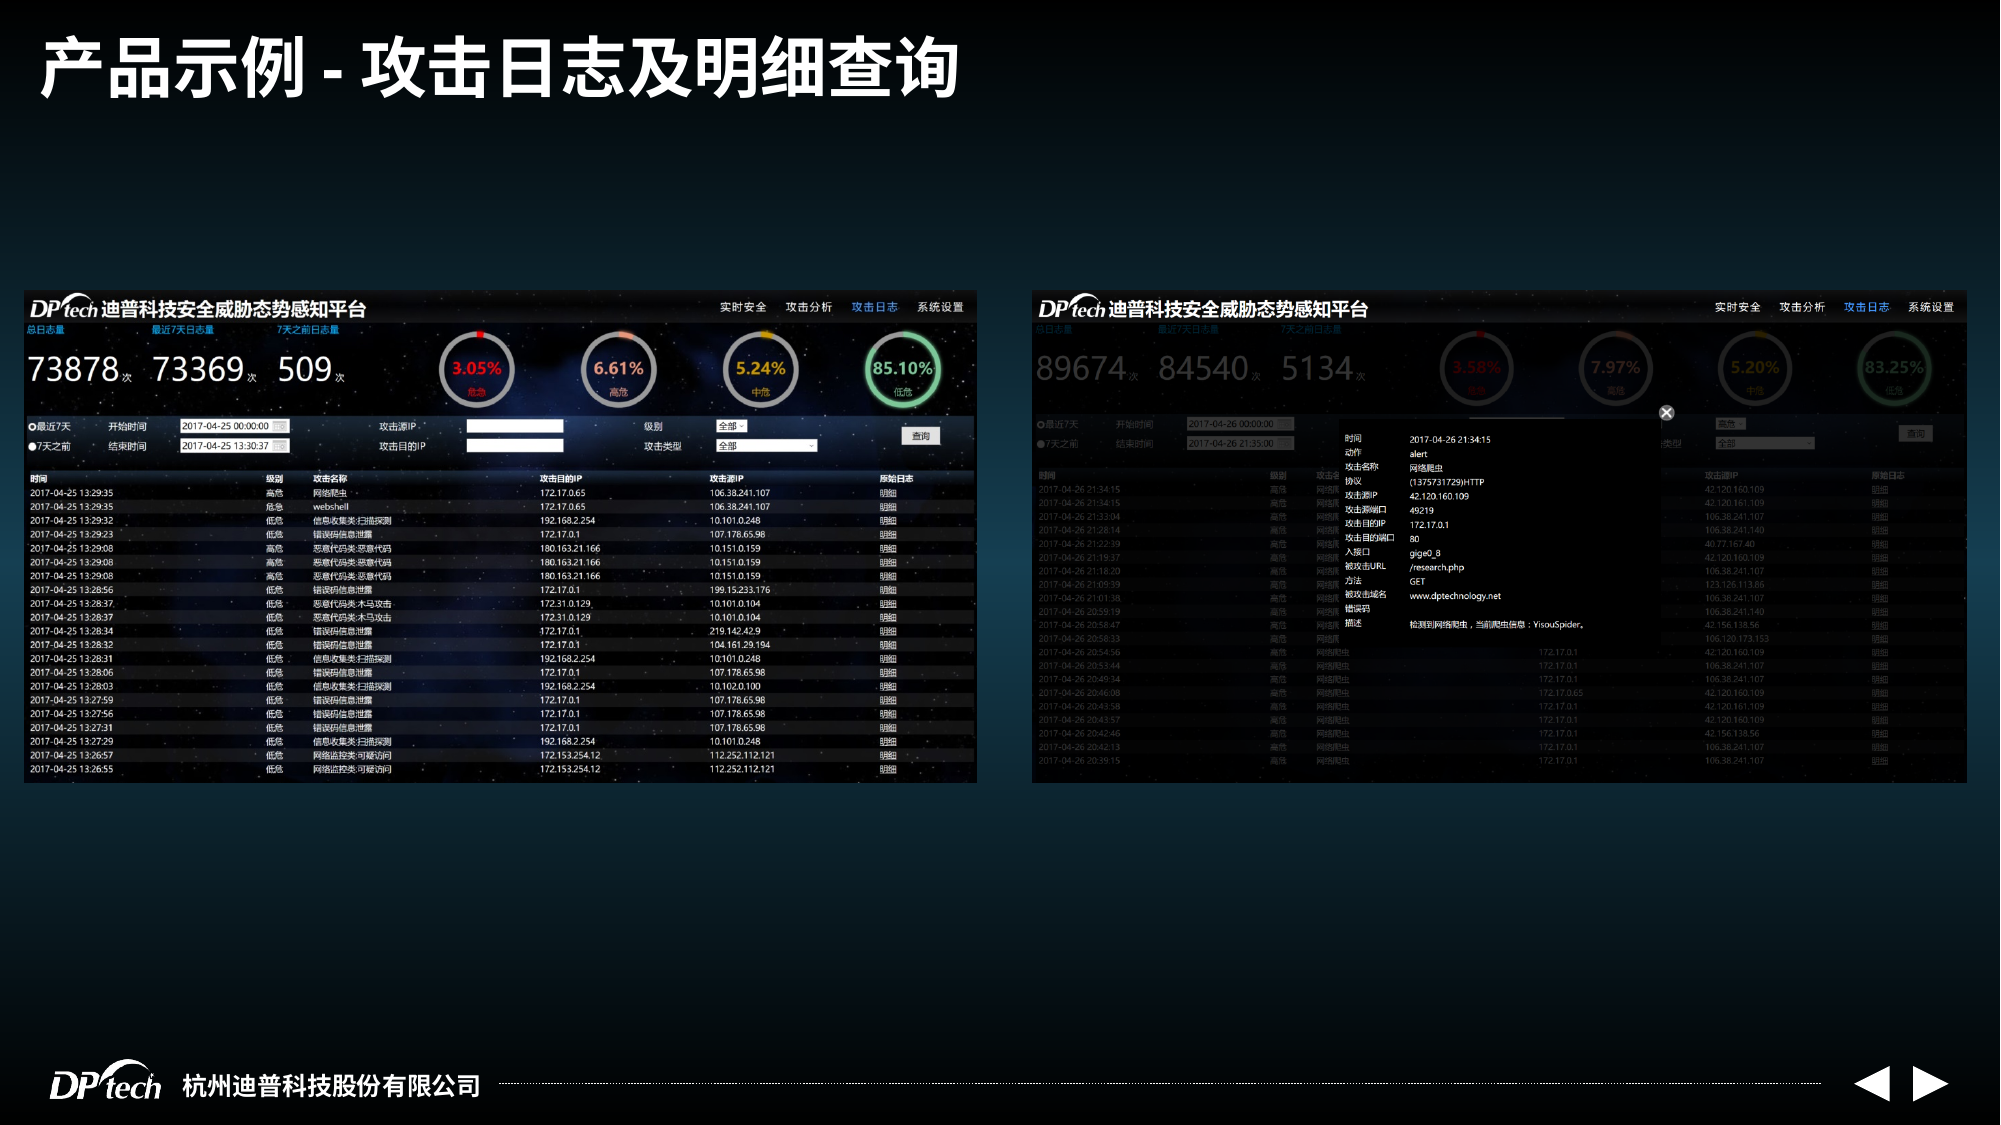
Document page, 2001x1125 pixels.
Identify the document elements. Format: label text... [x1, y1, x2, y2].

picture [41, 1054, 166, 1109]
text_box 产品示例-攻击日志及明细查询 [24, 18, 1357, 126]
picture [1031, 289, 1968, 783]
picture [24, 289, 977, 783]
